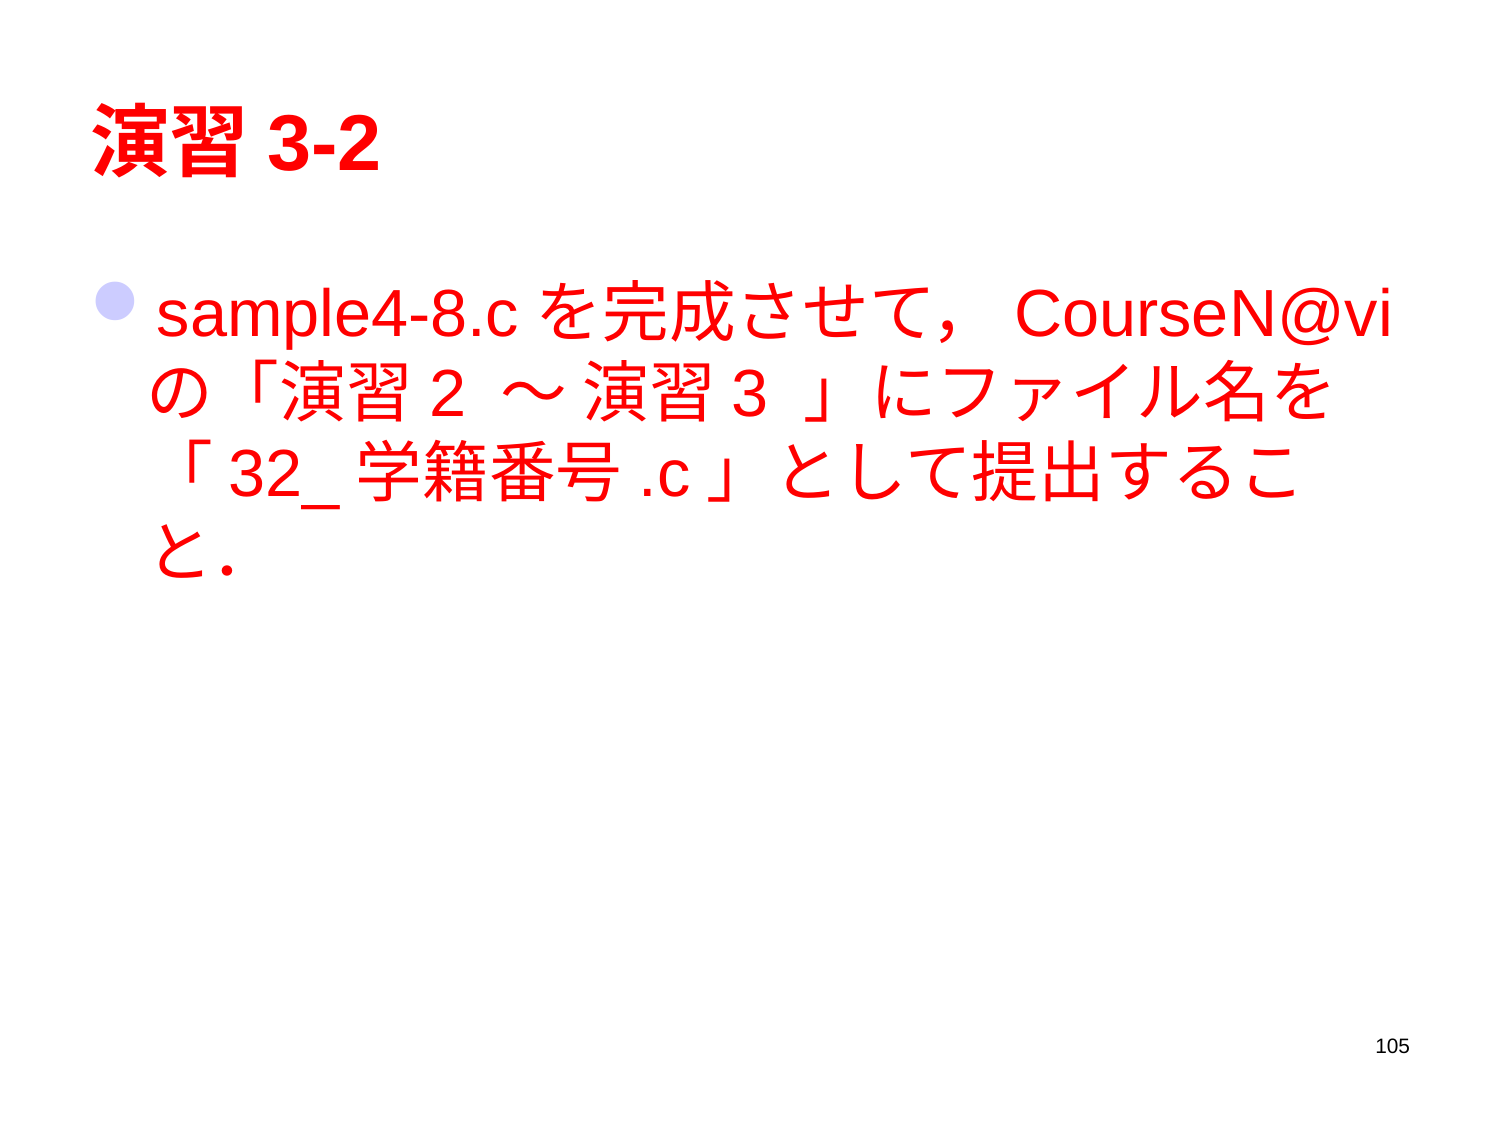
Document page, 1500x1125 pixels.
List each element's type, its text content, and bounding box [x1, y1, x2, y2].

title 演習3-2 [75, 45, 1425, 233]
list sample4-8.cを完成させて，CourseN@viの「演習2 ～ 演習3 」にファイル名を「32_学籍番号.c」として提出すること． [75, 262, 1425, 1006]
slide_number 105 [1074, 1024, 1426, 1101]
